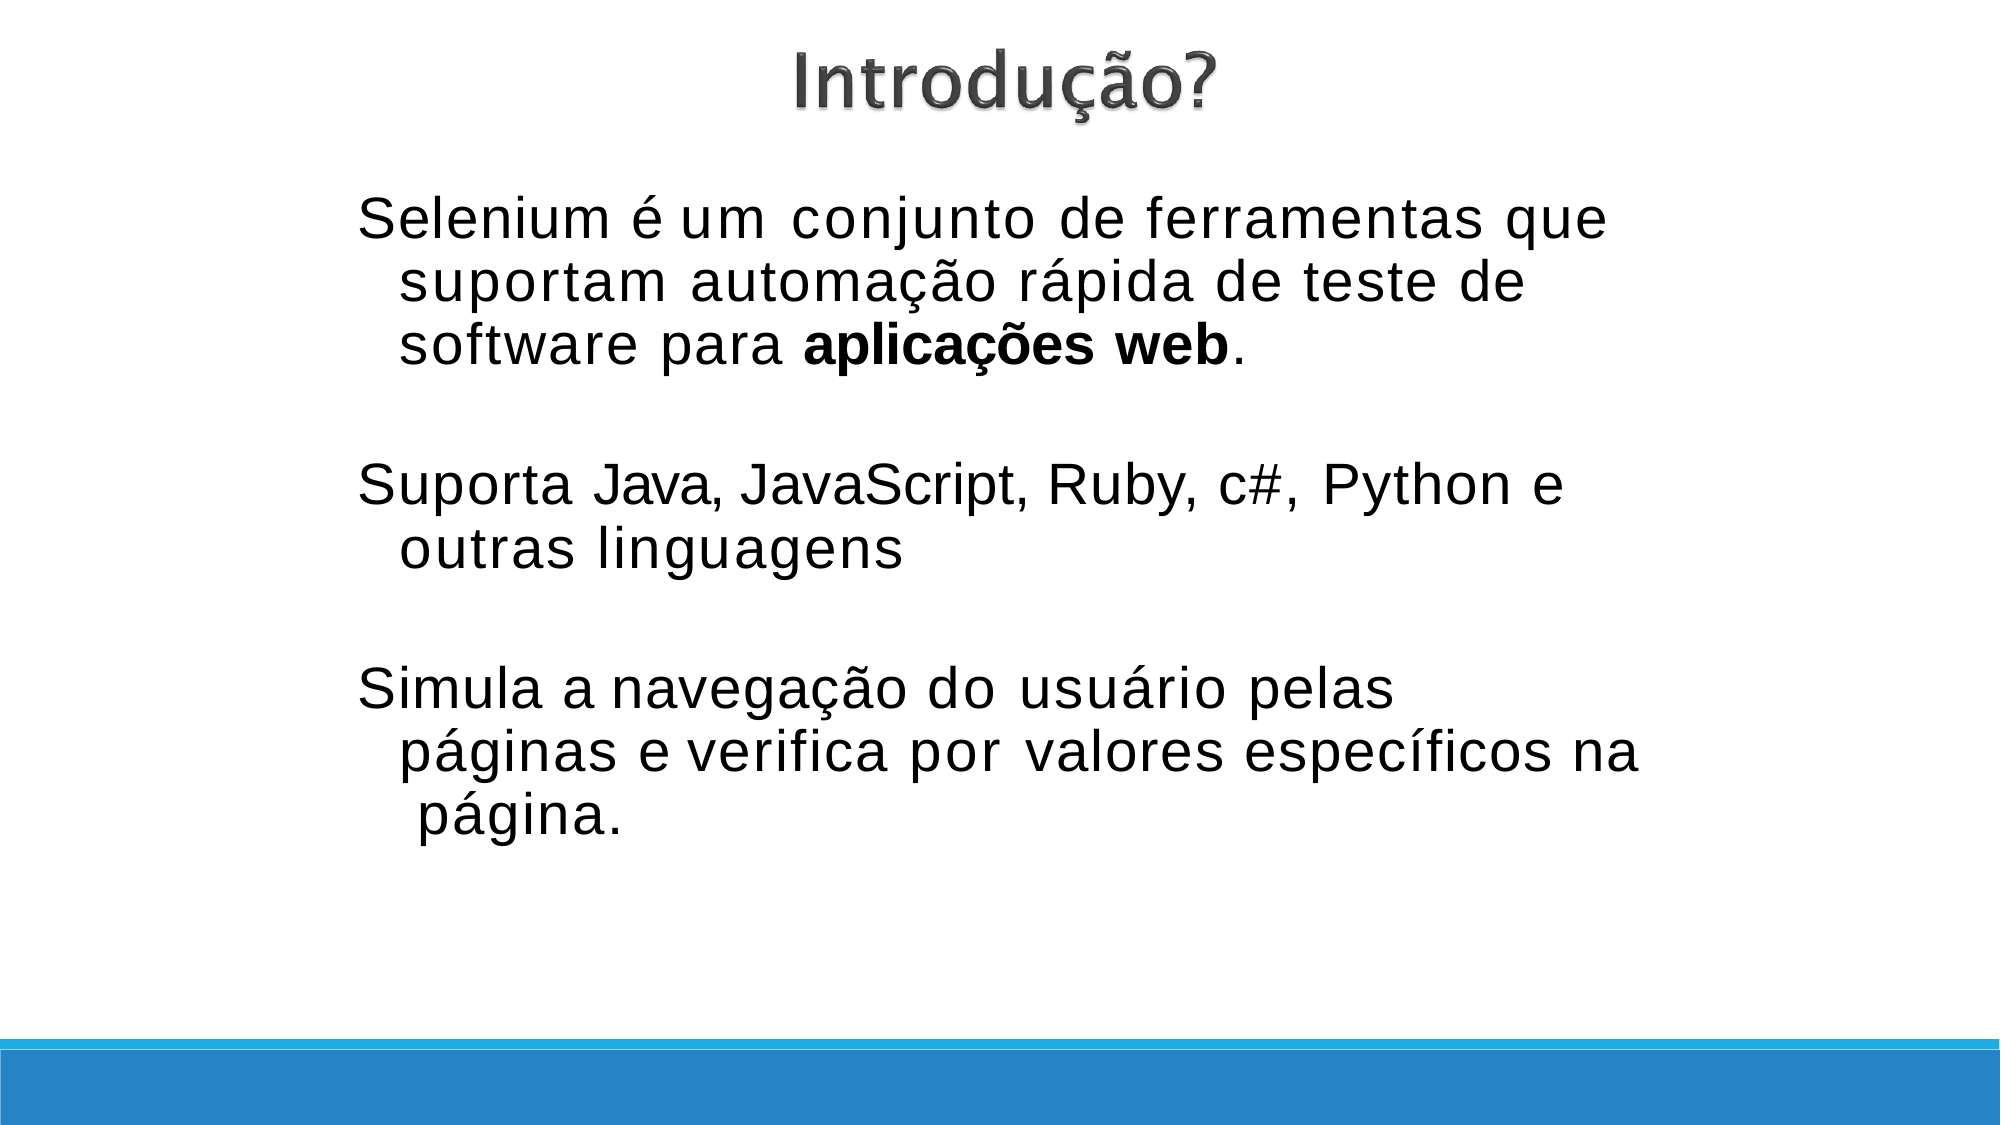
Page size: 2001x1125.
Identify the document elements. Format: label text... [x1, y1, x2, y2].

text_box Selenium é um conjunto de ferramentas que suportam automação rápida de teste de software para aplicações web. Suporta Java, JavaScript, Ruby, c#, Python e outras linguagens Simula a navegação do usuário pelas páginas e verifica por valores específicos na página. [355, 179, 1660, 847]
text_box [793, 47, 1219, 129]
